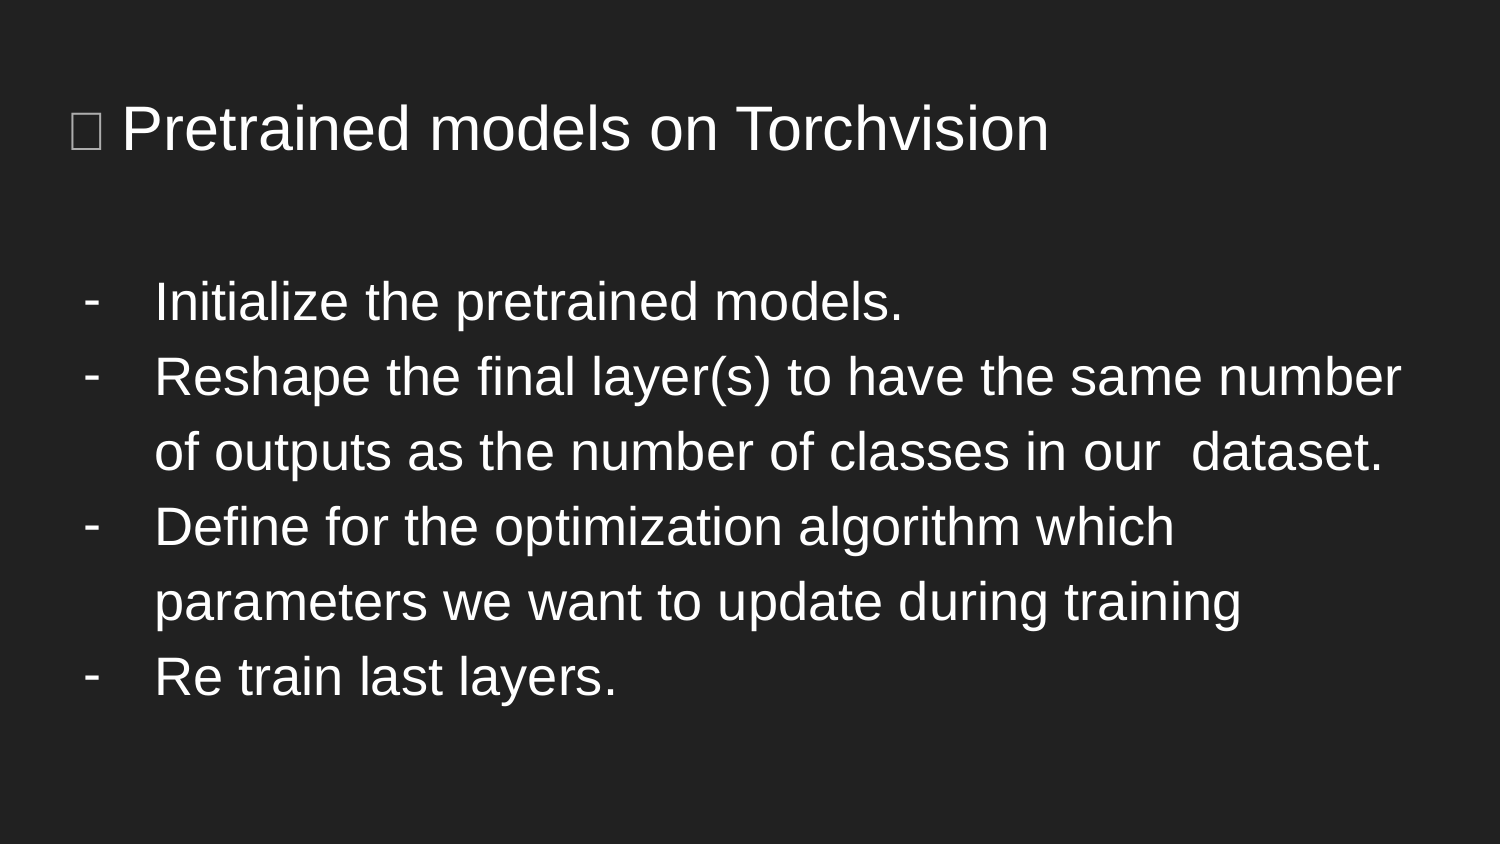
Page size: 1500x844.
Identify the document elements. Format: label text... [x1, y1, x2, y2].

list Initialize the pretrained models. Reshape the final layer(s) to have the same number of outputs as the number of classes in our dataset. Define for the optimization algorithm which parameters we want to update during training Re train last layers. [51, 241, 1449, 750]
title 🔮 Pretrained models on Torchvision [51, 72, 1449, 189]
